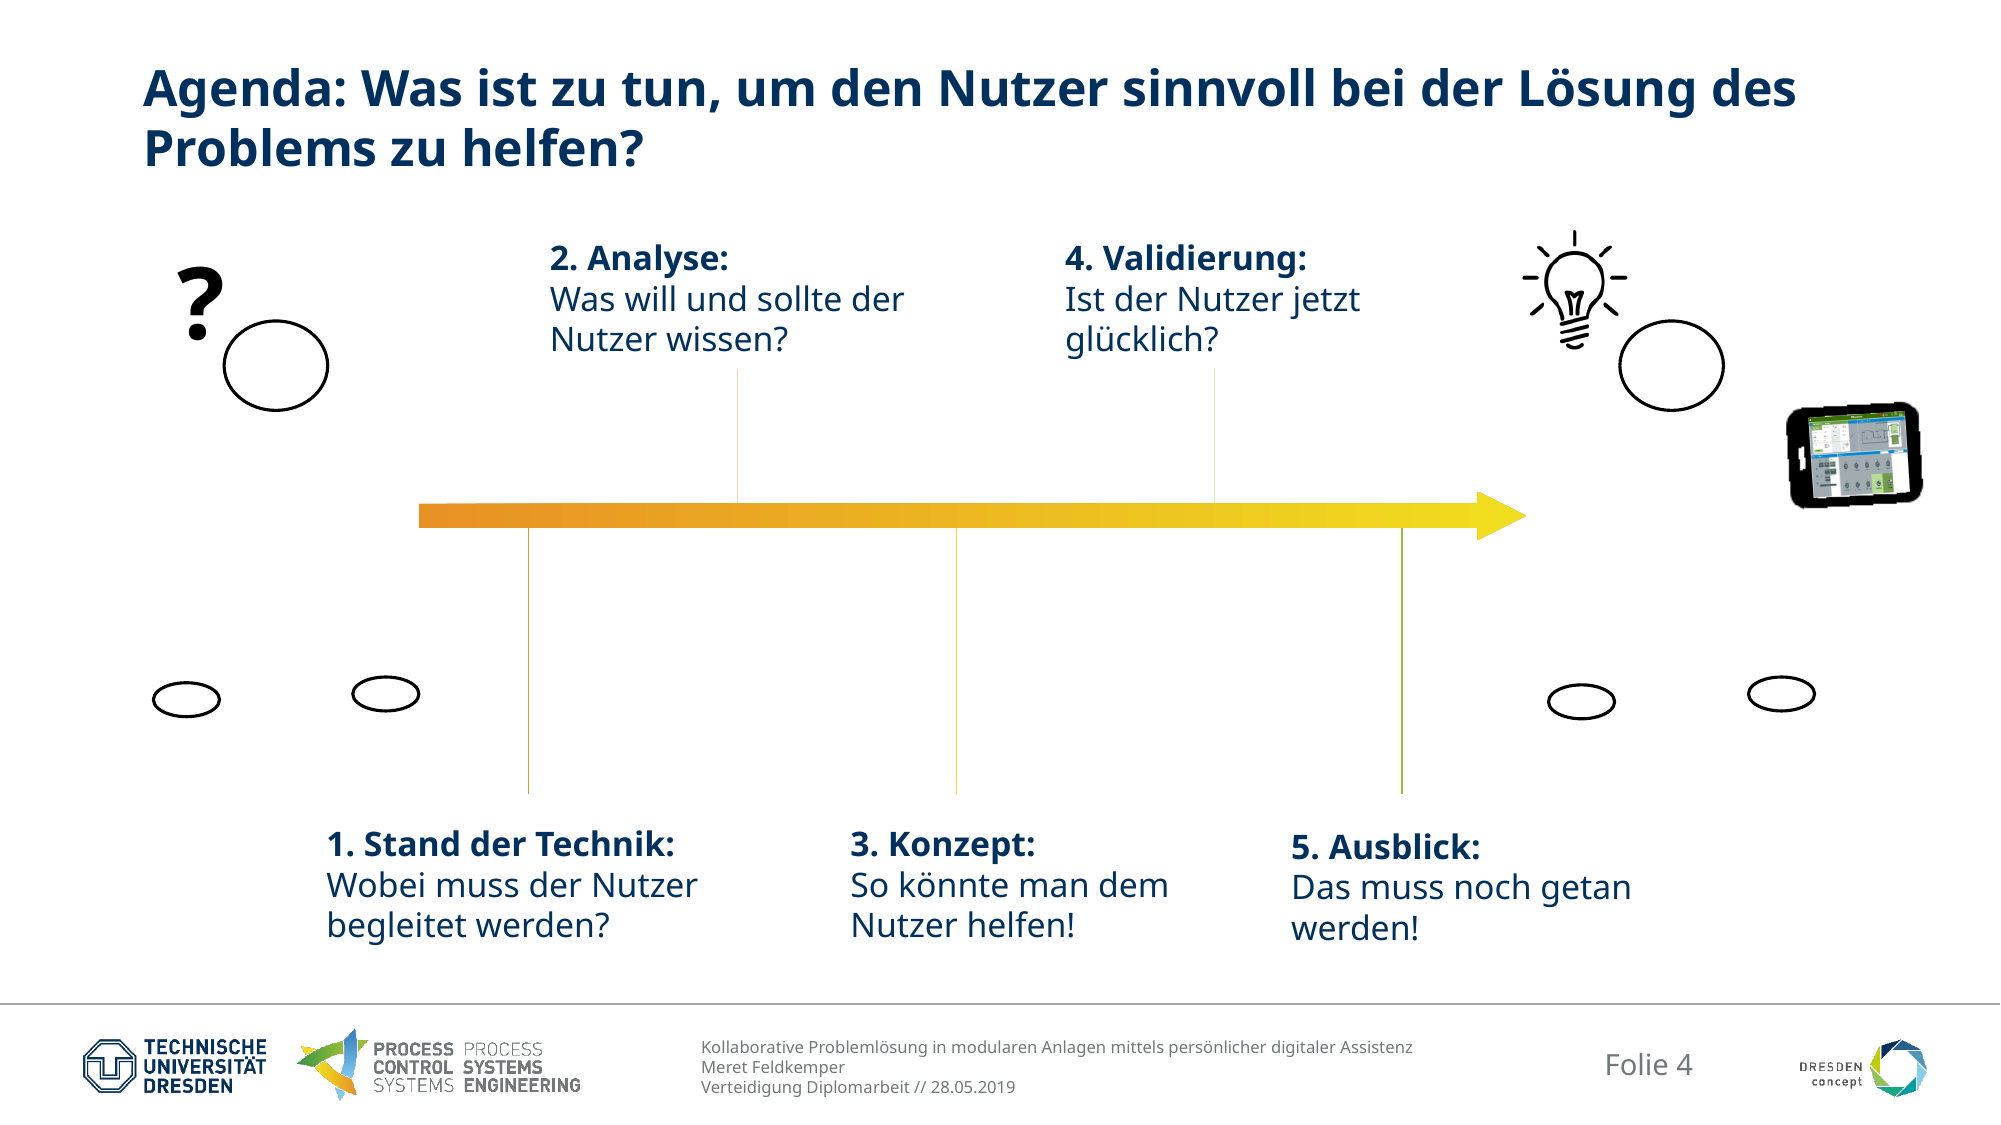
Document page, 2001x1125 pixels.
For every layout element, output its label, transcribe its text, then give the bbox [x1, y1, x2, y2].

picture [297, 1028, 580, 1101]
text_box 5. Ausblick: Das muss noch getan werden! [1275, 795, 1654, 968]
text_box [152, 681, 221, 718]
text_box [1747, 675, 1816, 712]
picture [1514, 229, 1634, 350]
text_box 4. Validierung: Ist der Nutzer jetzt glücklich? [1049, 206, 1379, 371]
text_box 2. Analyse: Was will und sollte der Nutzer wissen? [534, 207, 938, 370]
text_box ? [163, 232, 241, 367]
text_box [1788, 388, 1922, 522]
text_box [1547, 683, 1616, 720]
text_box [351, 675, 420, 712]
text_box 1. Stand der Technik: Wobei muss der Nutzer begleitet werden? [311, 793, 723, 977]
picture [1800, 1039, 1927, 1097]
text_box [1618, 319, 1725, 412]
text_box [417, 489, 1528, 542]
title Agenda: Was ist zu tun, um den Nutzer sinnvoll bei der Lösung des Problems zu helfen? [143, 56, 1880, 169]
picture [83, 1039, 266, 1093]
text_box 3. Konzept: So könnte man dem Nutzer helfen! [835, 793, 1196, 975]
text_box [223, 319, 329, 412]
